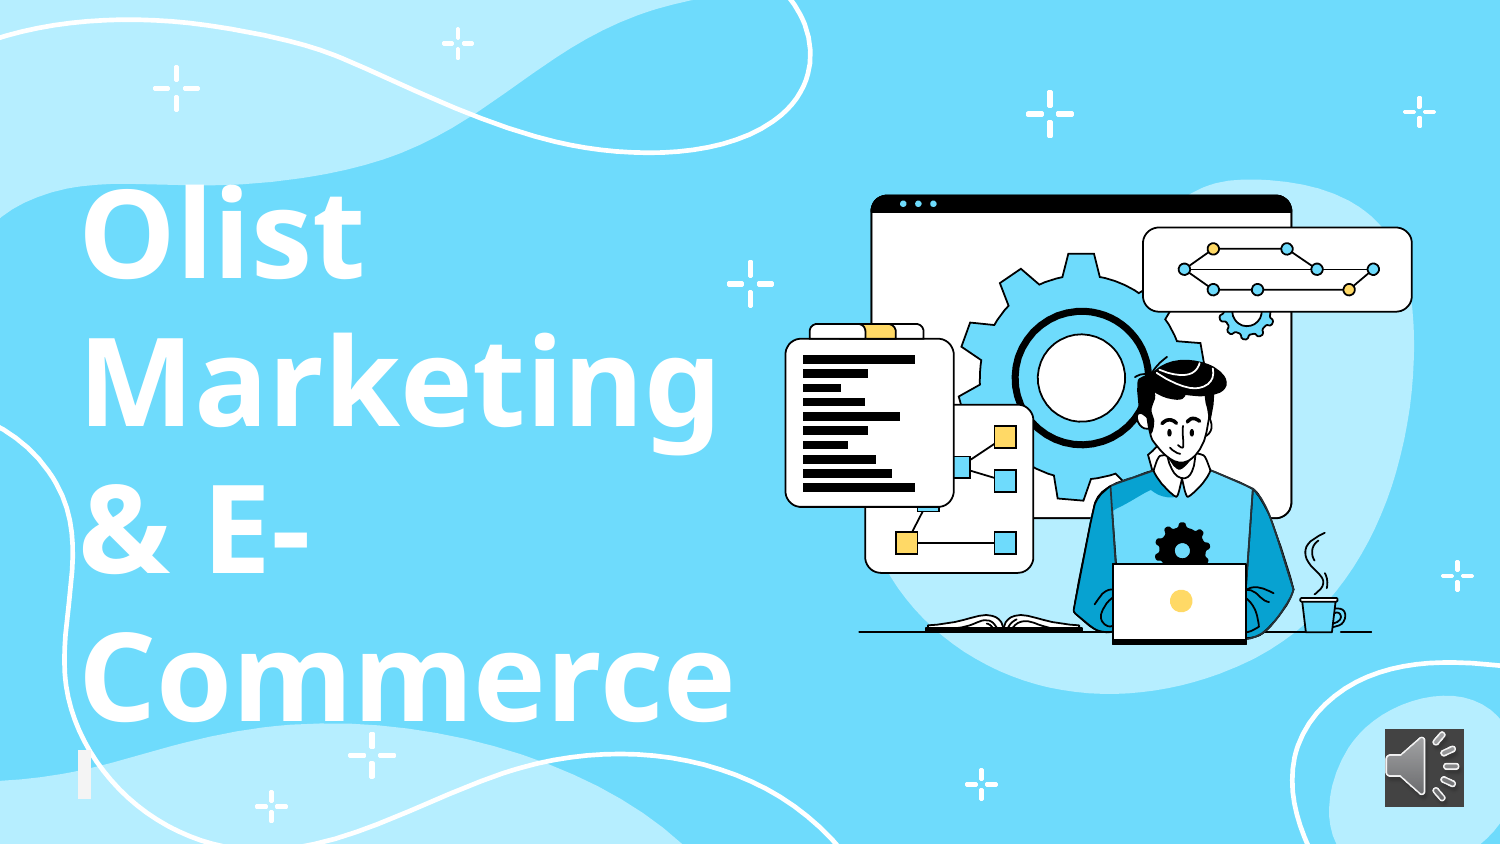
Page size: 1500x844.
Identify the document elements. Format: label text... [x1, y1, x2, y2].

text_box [1404, 96, 1435, 127]
title Olist Marketing & E-Commerce [63, 202, 798, 752]
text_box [154, 66, 199, 111]
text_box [966, 769, 997, 800]
picture [1384, 728, 1465, 809]
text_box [728, 261, 774, 307]
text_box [349, 732, 395, 778]
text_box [442, 28, 474, 59]
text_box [1027, 91, 1073, 137]
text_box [256, 791, 287, 822]
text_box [1442, 560, 1473, 591]
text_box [785, 179, 1415, 695]
